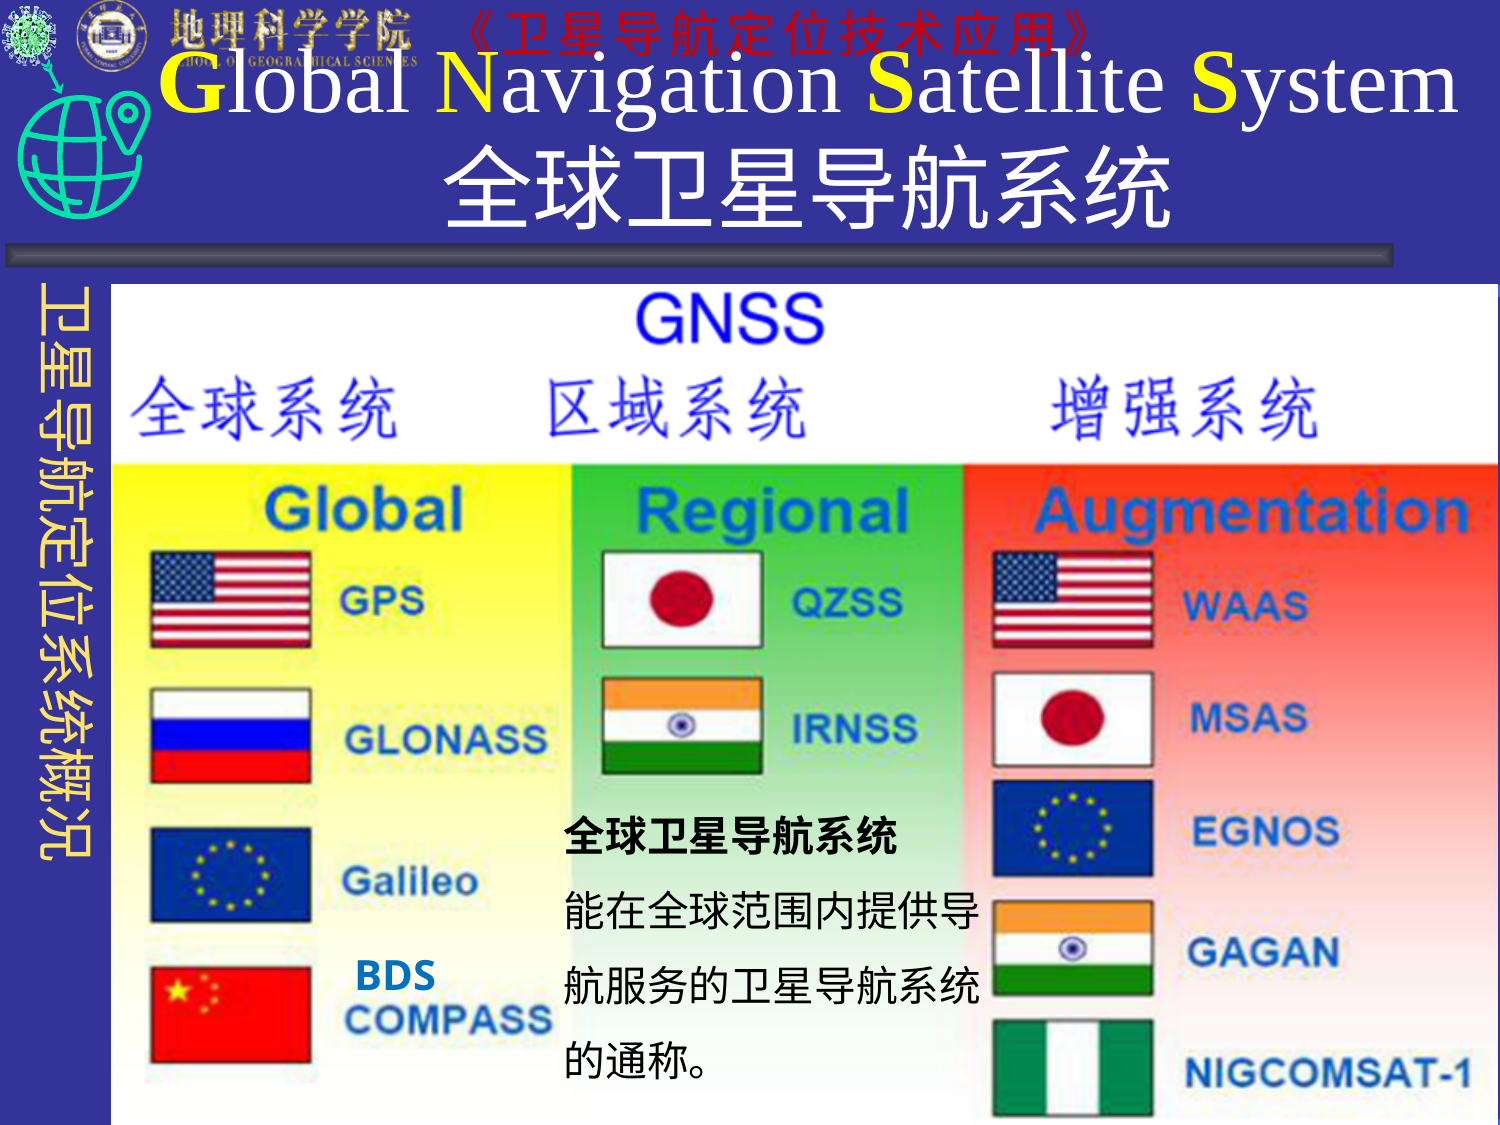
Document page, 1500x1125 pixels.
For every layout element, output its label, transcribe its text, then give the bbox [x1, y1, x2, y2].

picture [0, 4, 62, 67]
title Global Navigation Satellite System 全球卫星导航系统 [125, 39, 1491, 248]
picture [110, 284, 1498, 1125]
